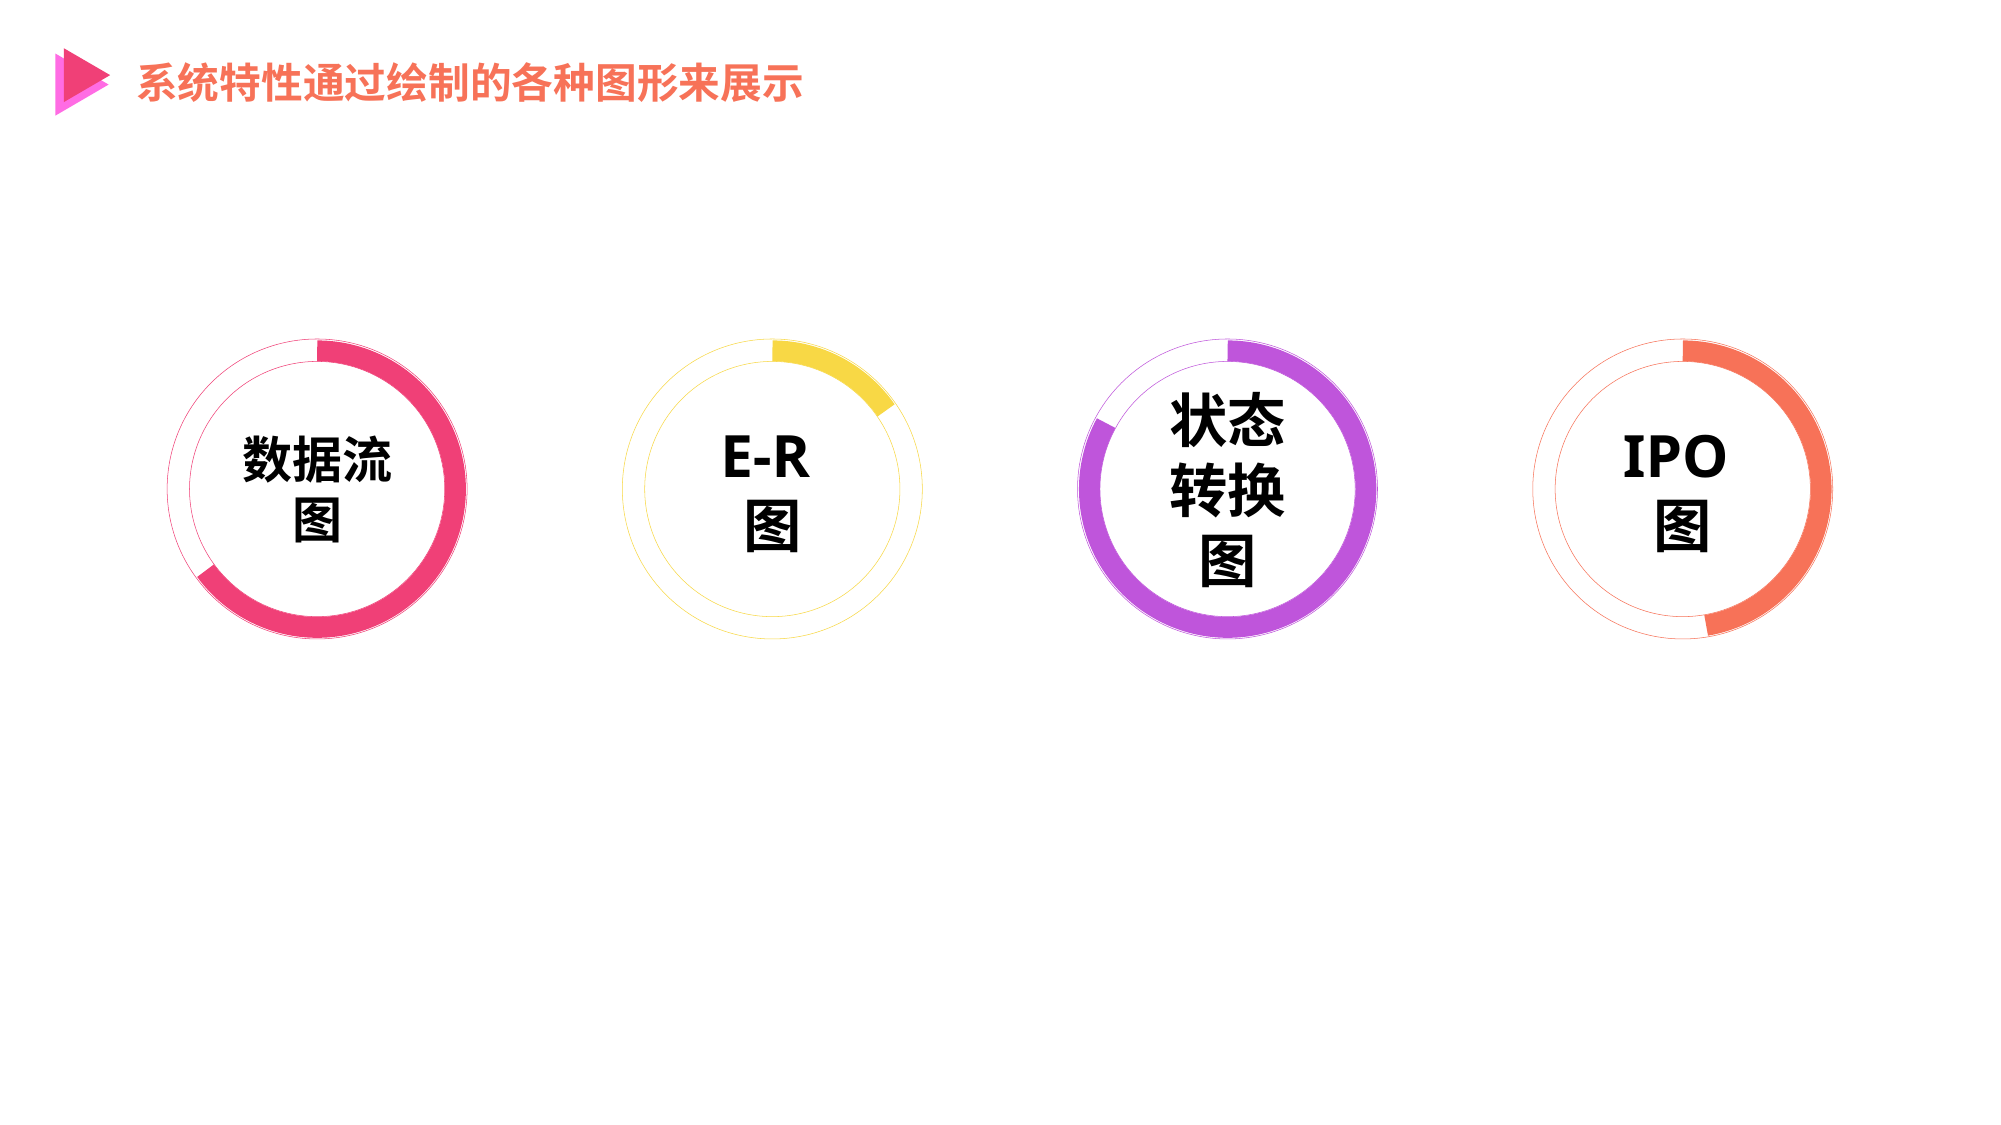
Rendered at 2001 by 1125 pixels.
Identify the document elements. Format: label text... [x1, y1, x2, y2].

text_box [1077, 338, 1378, 639]
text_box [55, 48, 111, 116]
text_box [622, 338, 923, 639]
text_box 系统特性通过绘制的各种图形来展示 [121, 48, 1062, 114]
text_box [167, 338, 468, 639]
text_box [1532, 338, 1833, 639]
